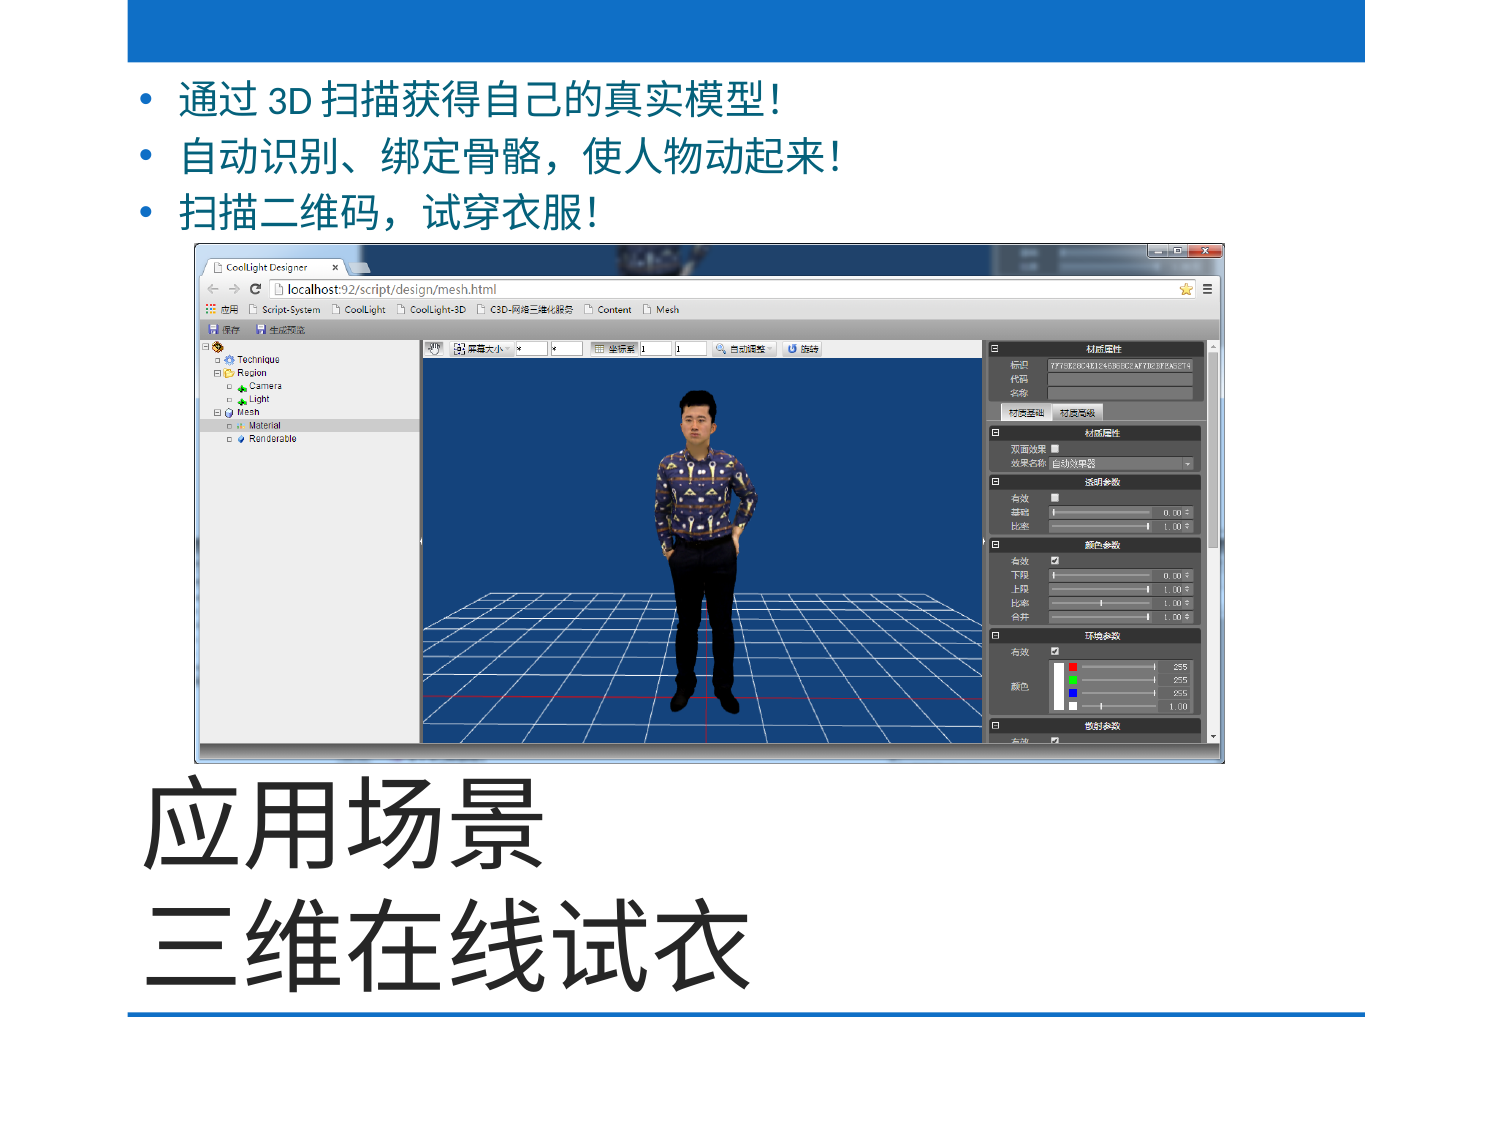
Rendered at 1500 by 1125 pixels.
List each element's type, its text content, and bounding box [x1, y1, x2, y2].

picture [194, 242, 1226, 765]
title 应用场景 三维在线试衣 [125, 750, 1238, 1013]
list 通过3D扫描获得自己的真实模型！ 自动识别、绑定骨骼，使人物动起来！ 扫描二维码，试穿衣服！ [123, 66, 1362, 244]
